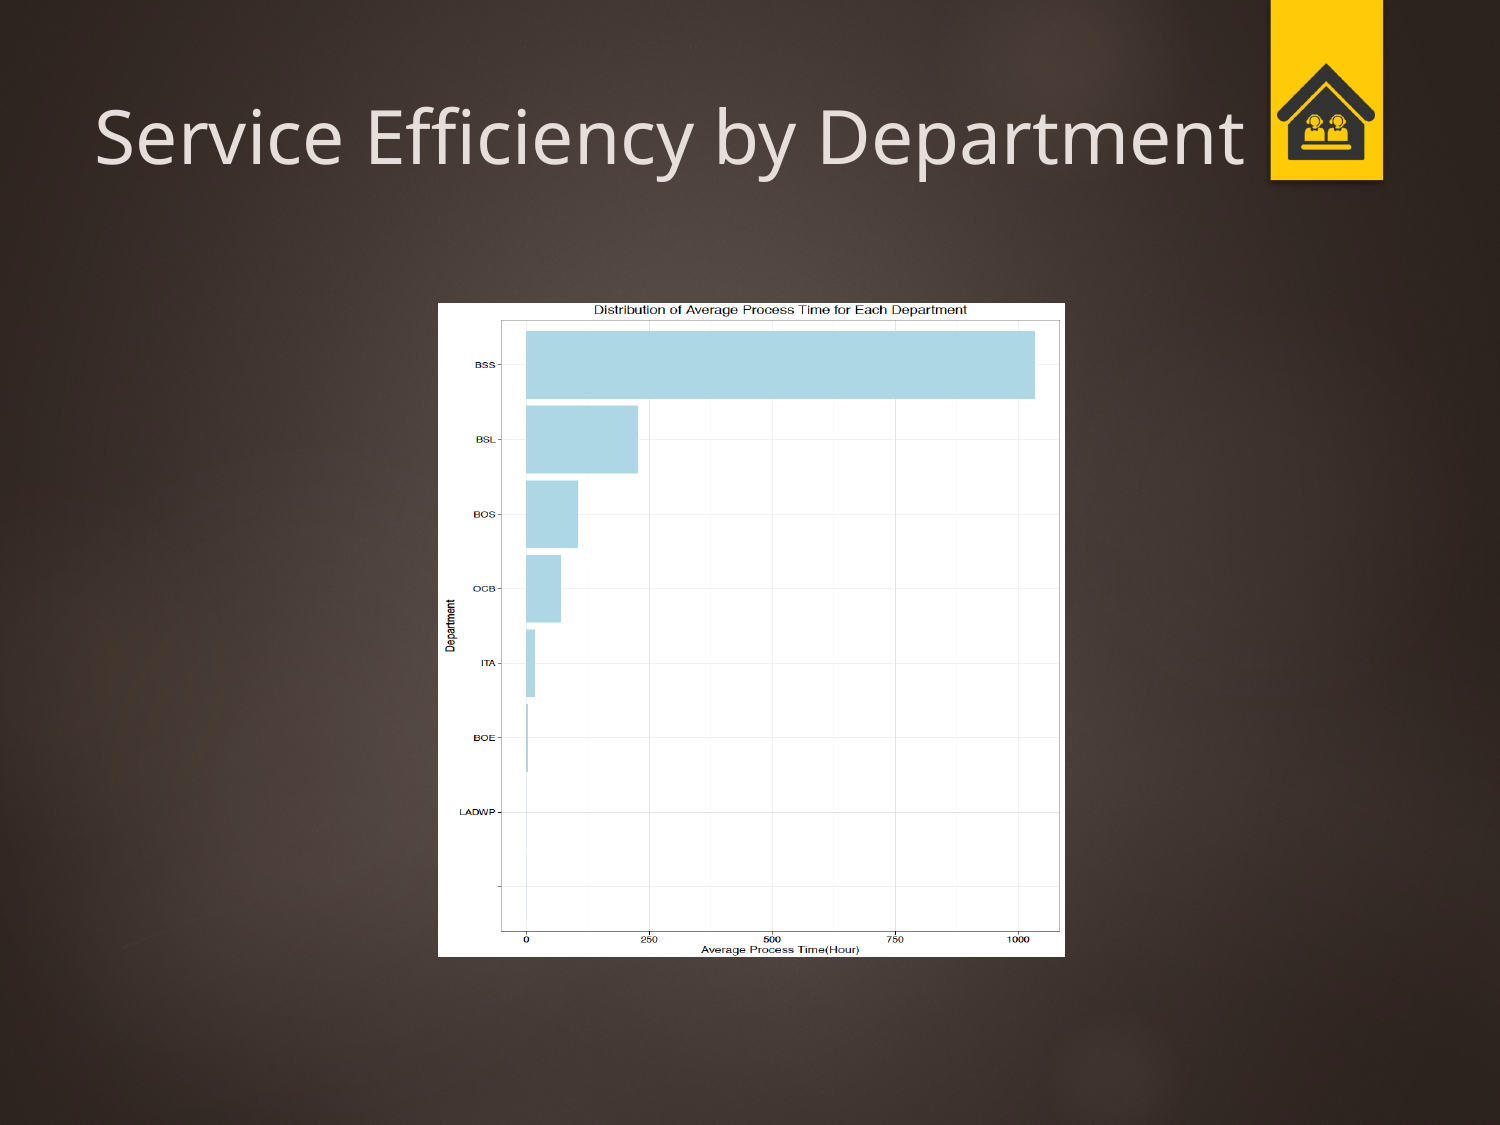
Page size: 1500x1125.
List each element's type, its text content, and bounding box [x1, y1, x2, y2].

title Service Efficiency by Department [79, 74, 1321, 304]
picture [1277, 62, 1375, 161]
picture [0, 0, 1500, 1125]
